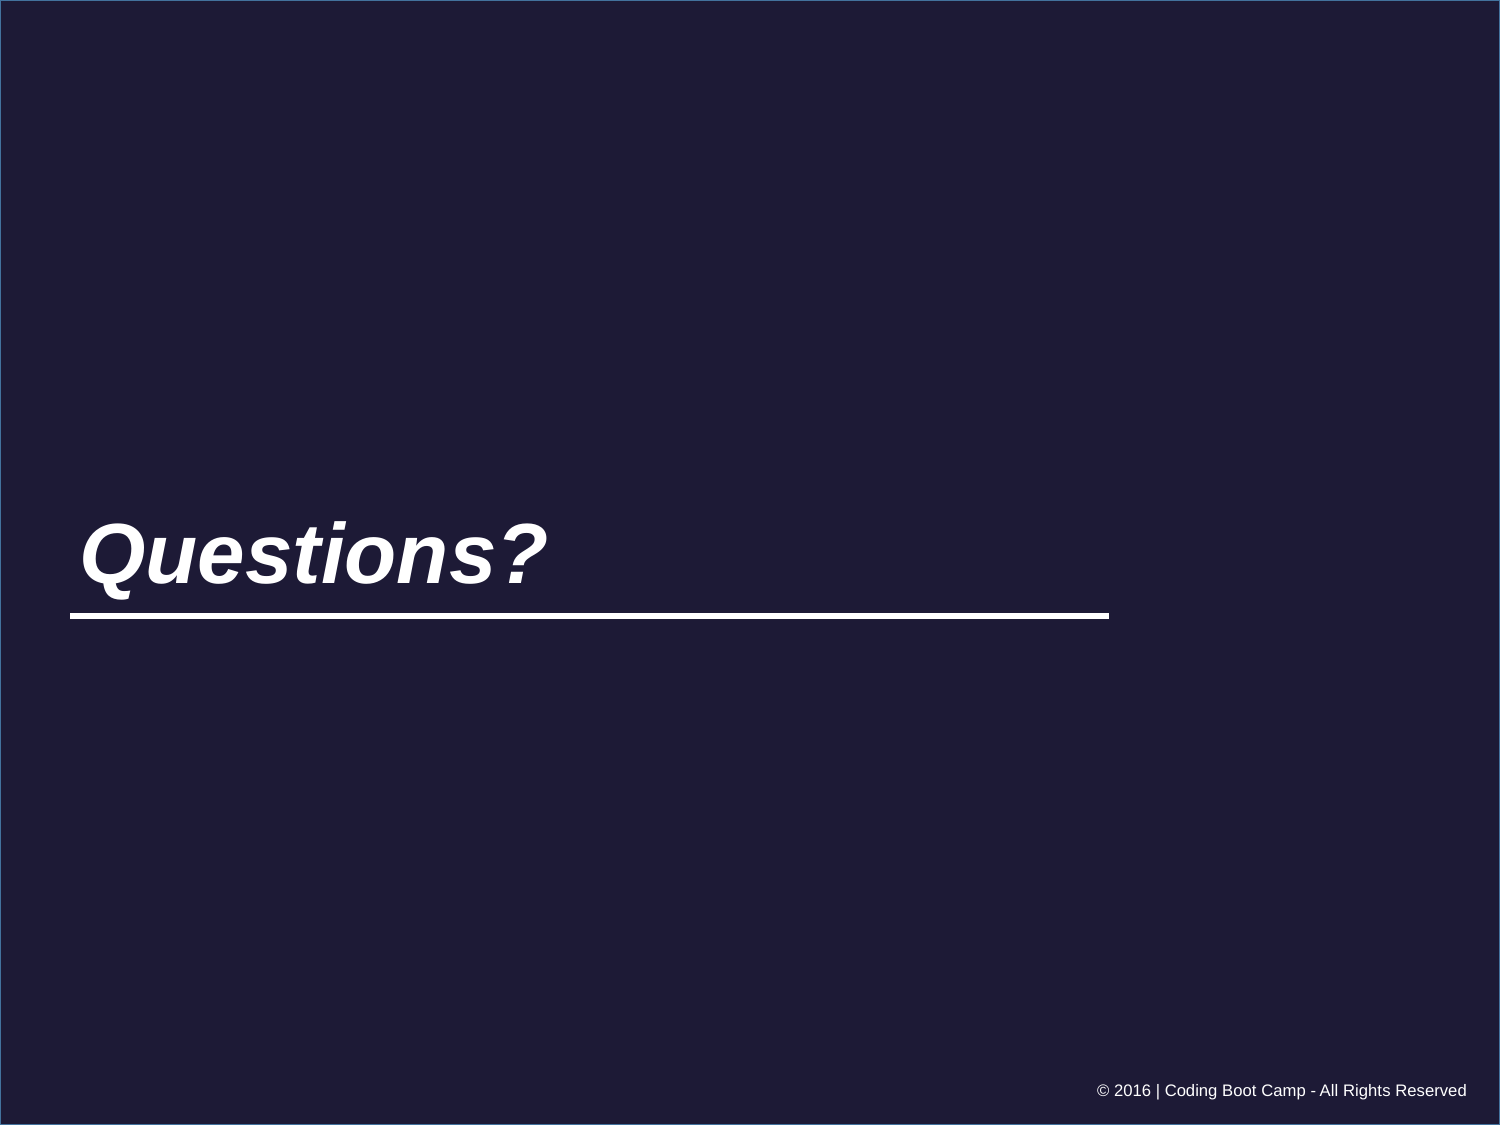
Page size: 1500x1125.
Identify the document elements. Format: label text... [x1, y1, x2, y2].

title Questions? [64, 484, 1415, 628]
